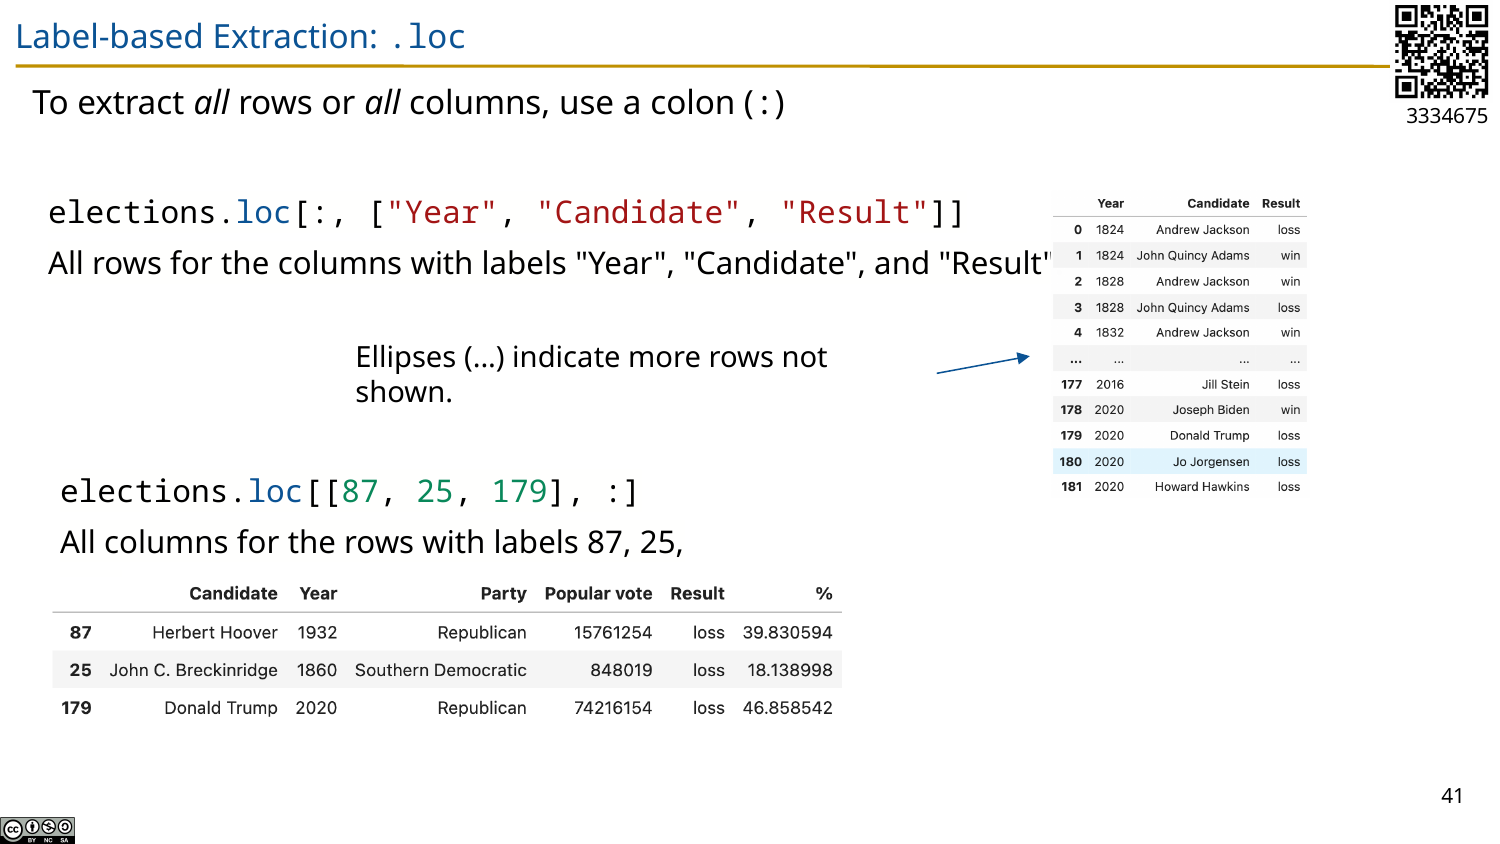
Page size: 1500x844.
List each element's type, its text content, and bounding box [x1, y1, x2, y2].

text_box elections.loc[[87, 25, 179], :] All columns for the rows with labels 87, 25, 179. [45, 443, 750, 579]
picture [48, 577, 843, 733]
text_box elections.loc[:, ["Year", "Candidate", "Result"]] All rows for the columns with labels "Year", "Candidate", and "Result". [33, 164, 1241, 296]
picture [0, 817, 75, 844]
slide_number 41 [1389, 764, 1480, 830]
title Label-based Extraction: .loc [0, 0, 1398, 65]
text_box Ellipses (...) indicate more rows not shown. [340, 323, 937, 424]
list To extract all rows or all columns, use a colon (:) [17, 65, 1416, 627]
picture [1398, 0, 1493, 103]
picture [1051, 190, 1310, 503]
